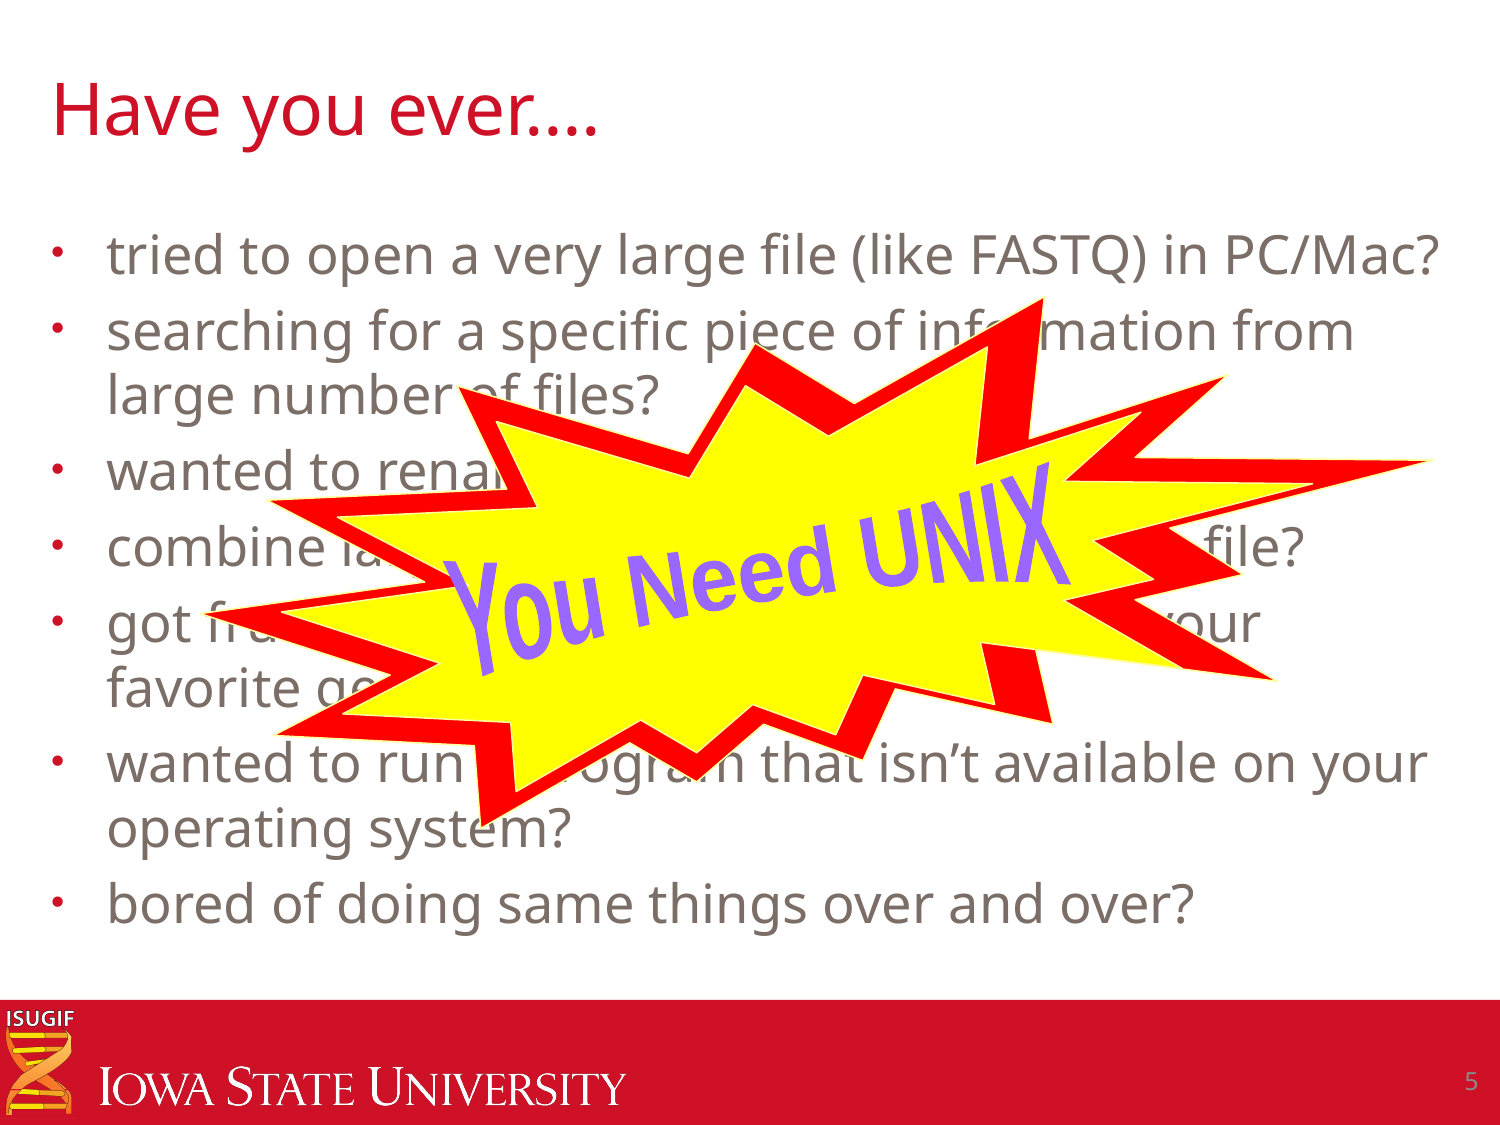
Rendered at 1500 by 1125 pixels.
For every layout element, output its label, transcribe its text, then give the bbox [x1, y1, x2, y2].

list tried to open a very large file (like FASTQ) in PC/Mac? searching for a specific piece of information from large number of files? wanted to rename large number of files? combine large number of files into one big file? got frustrated with excel auto-correcting your favorite gene? wanted to run a program that isn’t available on your operating system? bored of doing same things over and over? [34, 212, 1476, 976]
title Have you ever…. [34, 12, 1311, 201]
picture [99, 1066, 627, 1110]
picture [0, 1006, 77, 1119]
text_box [199, 296, 1434, 829]
